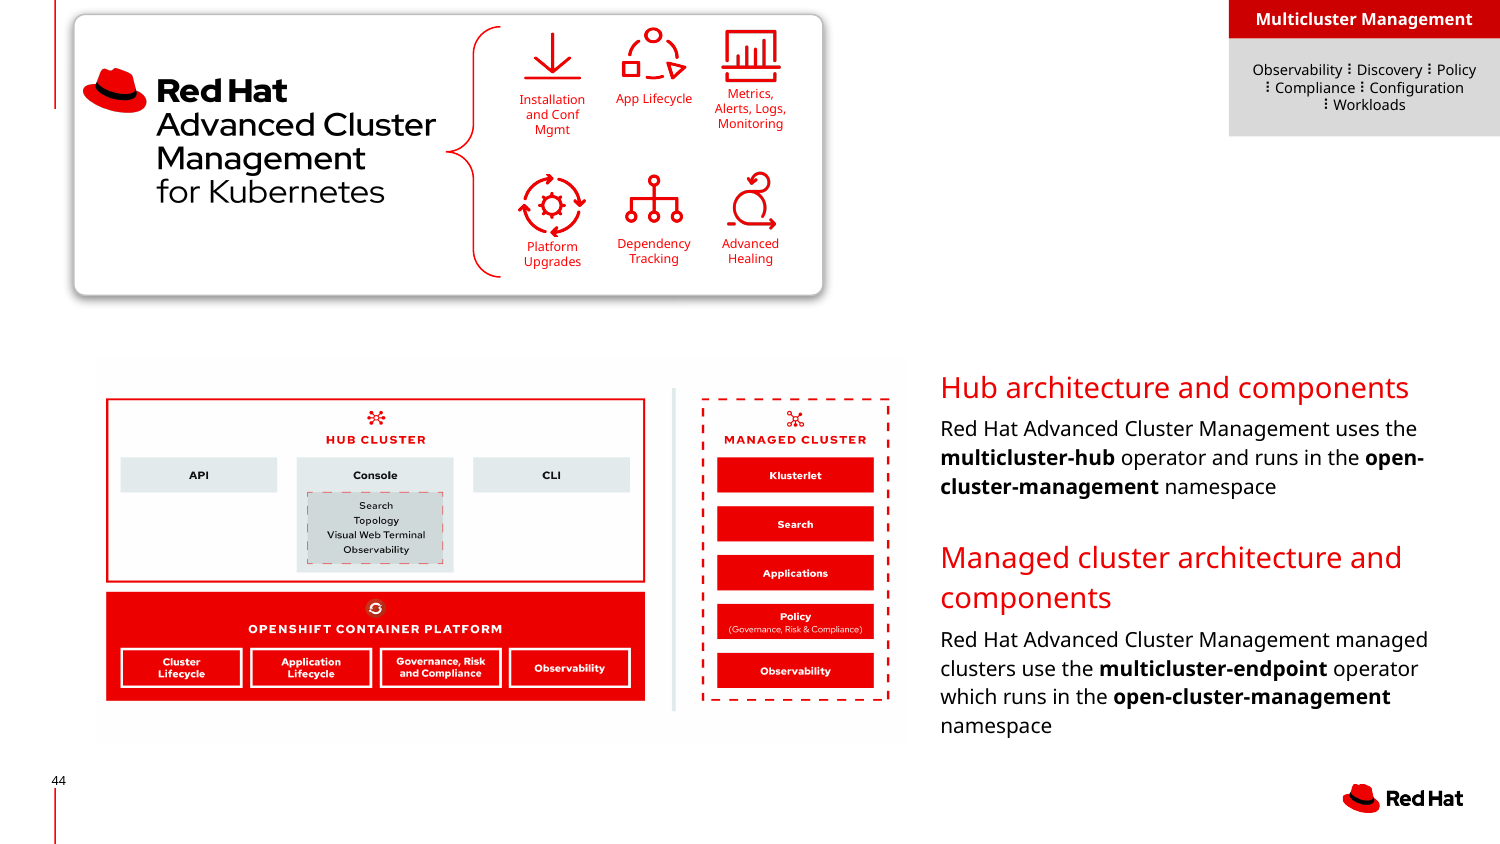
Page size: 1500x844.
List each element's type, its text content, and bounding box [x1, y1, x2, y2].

text_box Platform Upgrades [511, 244, 594, 281]
text_box Red Hat Advanced Cluster Management uses the multicluster-hub operator and runs in the open-cluster-management namespace [940, 412, 1483, 532]
text_box Metrics, Alerts, Logs, Monitoring [712, 91, 789, 145]
picture [82, 68, 437, 204]
text_box App Lifecycle [610, 92, 698, 150]
picture [96, 355, 906, 745]
text_box [446, 26, 501, 278]
text_box Hub architecture and components [940, 339, 1500, 412]
text_box Managed cluster architecture and components [940, 550, 1494, 623]
slide_number ‹#› [20, 775, 98, 790]
text_box Red Hat Advanced Cluster Management managed clusters use the multicluster-endpoint operator which runs in the open-cluster-management namespace [940, 622, 1475, 800]
picture [712, 28, 790, 84]
text_box [73, 14, 823, 296]
picture [511, 174, 594, 238]
picture [509, 28, 597, 84]
text_box Dependency Tracking [613, 235, 695, 277]
text_box Advanced Healing [710, 235, 792, 277]
text_box Installation and Conf Mgmt [509, 92, 596, 151]
picture [610, 26, 698, 86]
picture [613, 174, 696, 226]
picture [1342, 800, 1463, 813]
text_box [1228, 0, 1500, 137]
picture [723, 168, 778, 231]
